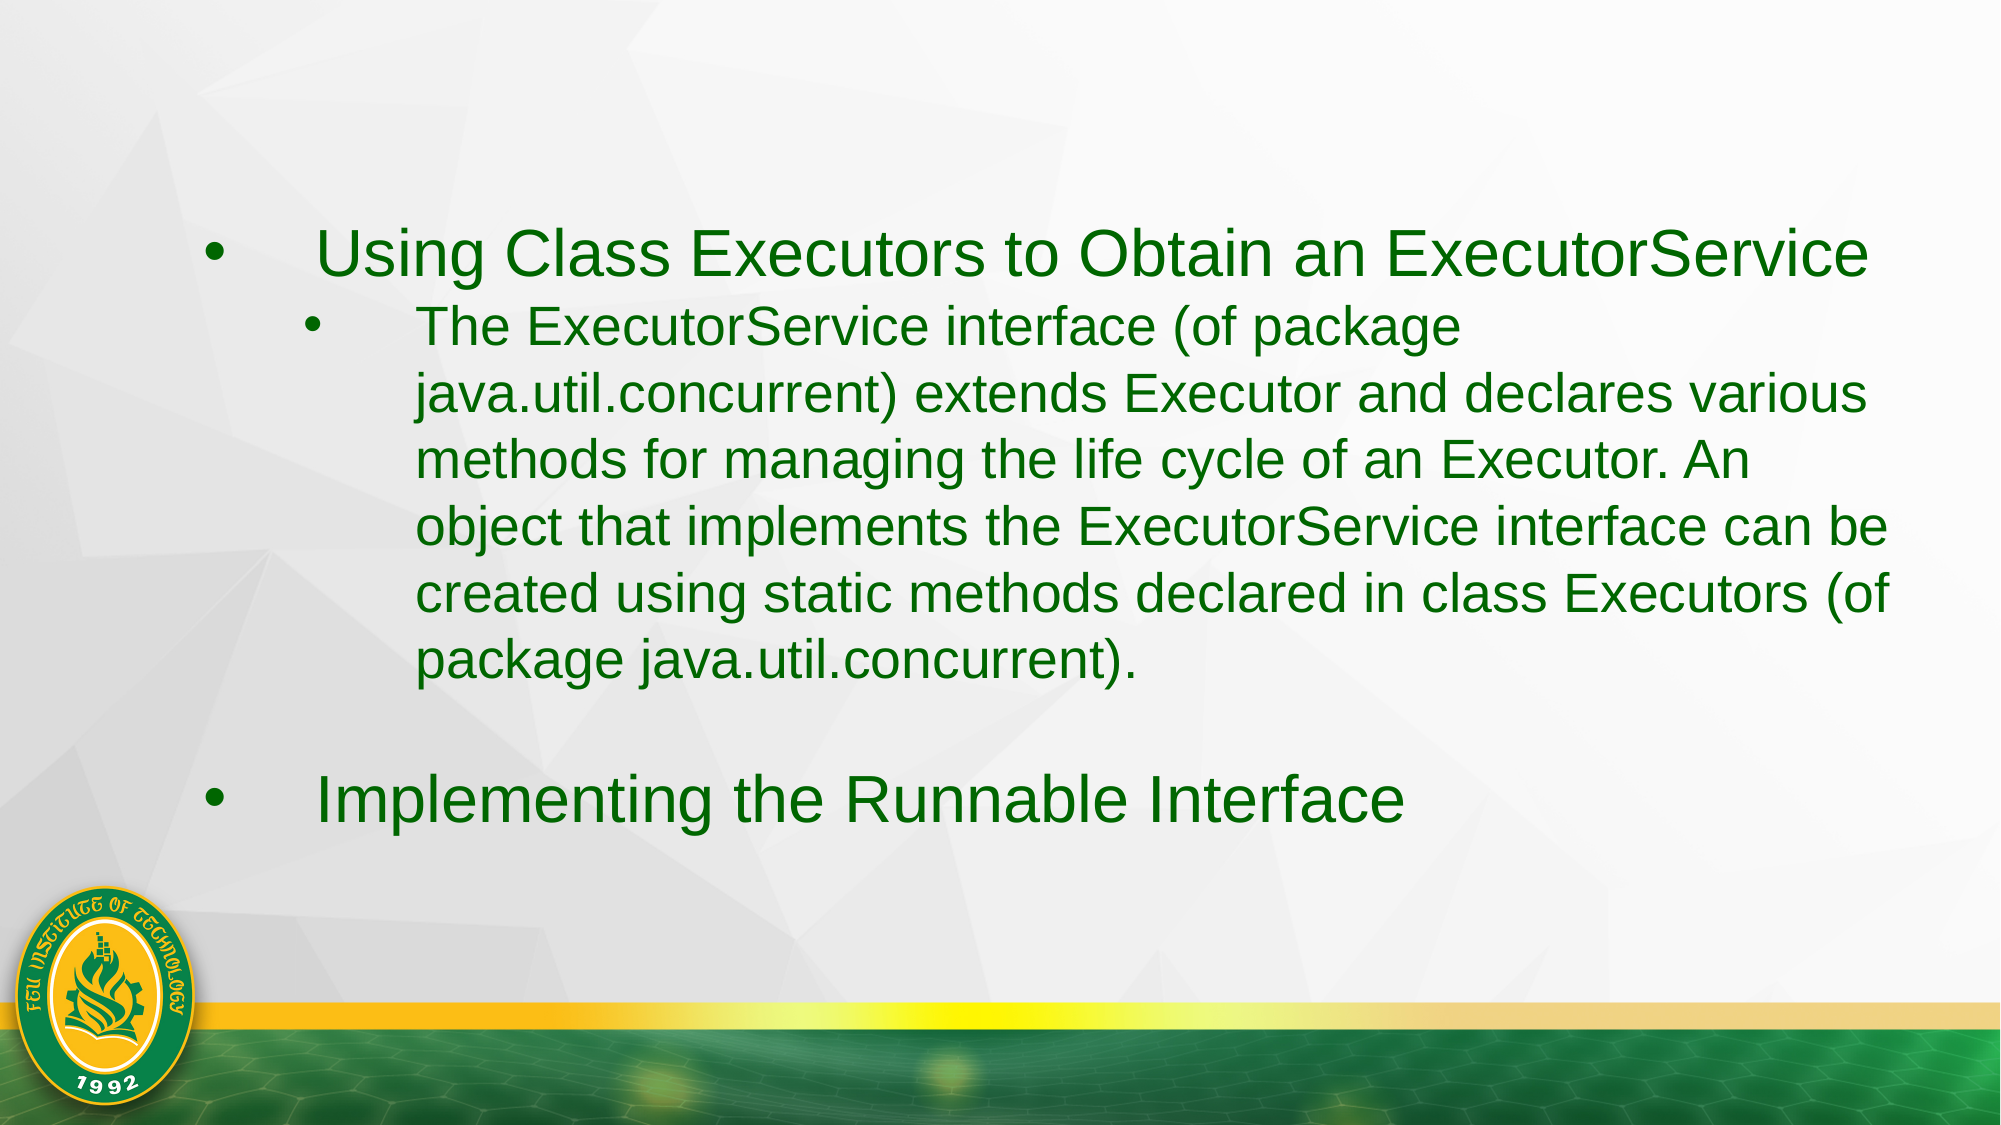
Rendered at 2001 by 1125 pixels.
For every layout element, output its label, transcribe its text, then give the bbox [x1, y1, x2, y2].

picture [0, 0, 2001, 1125]
text_box Using Class Executors to Obtain an ExecutorService The ExecutorService interface (of package java.util.concurrent) extends Executor and declares various methods for managing the life cycle of an Executor. An object that implements the ExecutorService interface can be created using static methods declared in class Executors (of package java.util.concurrent). Implementing the Runnable Interface [83, 199, 1917, 847]
